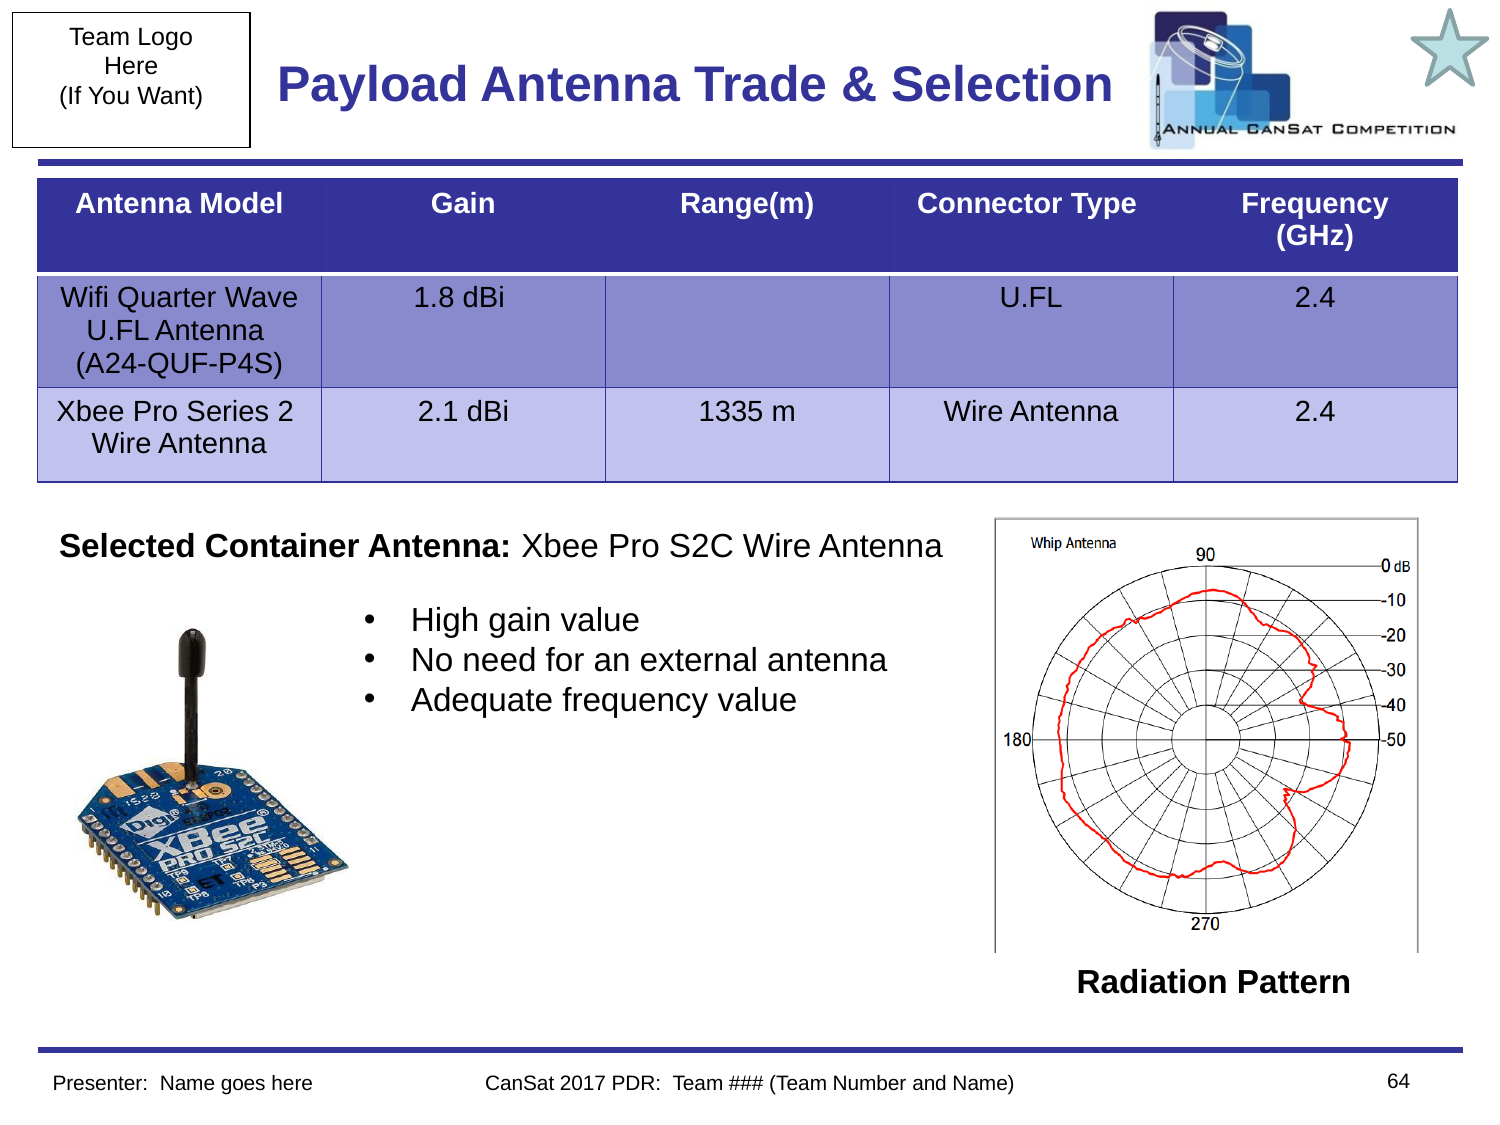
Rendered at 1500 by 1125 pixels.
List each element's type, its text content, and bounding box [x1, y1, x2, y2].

table_header Range(m) [606, 180, 889, 272]
text_box Selected Container Antenna: Xbee Pro S2C Wire Antenna [44, 517, 959, 572]
table_cell U.FL [890, 276, 1173, 387]
table_header Antenna Model [38, 180, 321, 272]
footer CanSat 2017 PDR: Team ### (Team Number and Name) [450, 1062, 1050, 1103]
table_cell 1335 m [606, 388, 889, 481]
text_box Presenter: Name goes here [37, 1062, 413, 1103]
table_cell Wifi Quarter Wave U.FL Antenna (A24-QUF-P4S) [38, 276, 321, 387]
table_cell Wire Antenna [890, 388, 1173, 481]
table_header Frequency (GHz) [1174, 180, 1457, 272]
text_box High gain value No need for an external antenna Adequate frequency value [349, 591, 933, 726]
table_header Gain [322, 180, 605, 272]
text_box Radiation Pattern [1061, 961, 1367, 1008]
table_cell 2.4 [1174, 388, 1457, 481]
table_cell 2.4 [1174, 276, 1457, 387]
table_cell 2.1 dBi [322, 388, 605, 481]
picture [1427, 51, 1435, 80]
picture [1142, 1, 1463, 157]
picture [993, 516, 1420, 953]
table_header Connector Type [890, 180, 1173, 272]
slide_number 64 [1312, 1059, 1425, 1100]
picture [75, 627, 350, 921]
table_cell 1.8 dBi [322, 276, 605, 387]
title Payload Antenna Trade & Selection [262, 12, 1238, 150]
table_cell [606, 276, 889, 387]
table_cell Xbee Pro Series 2 Wire Antenna [38, 388, 321, 481]
text_box [1412, 9, 1488, 85]
